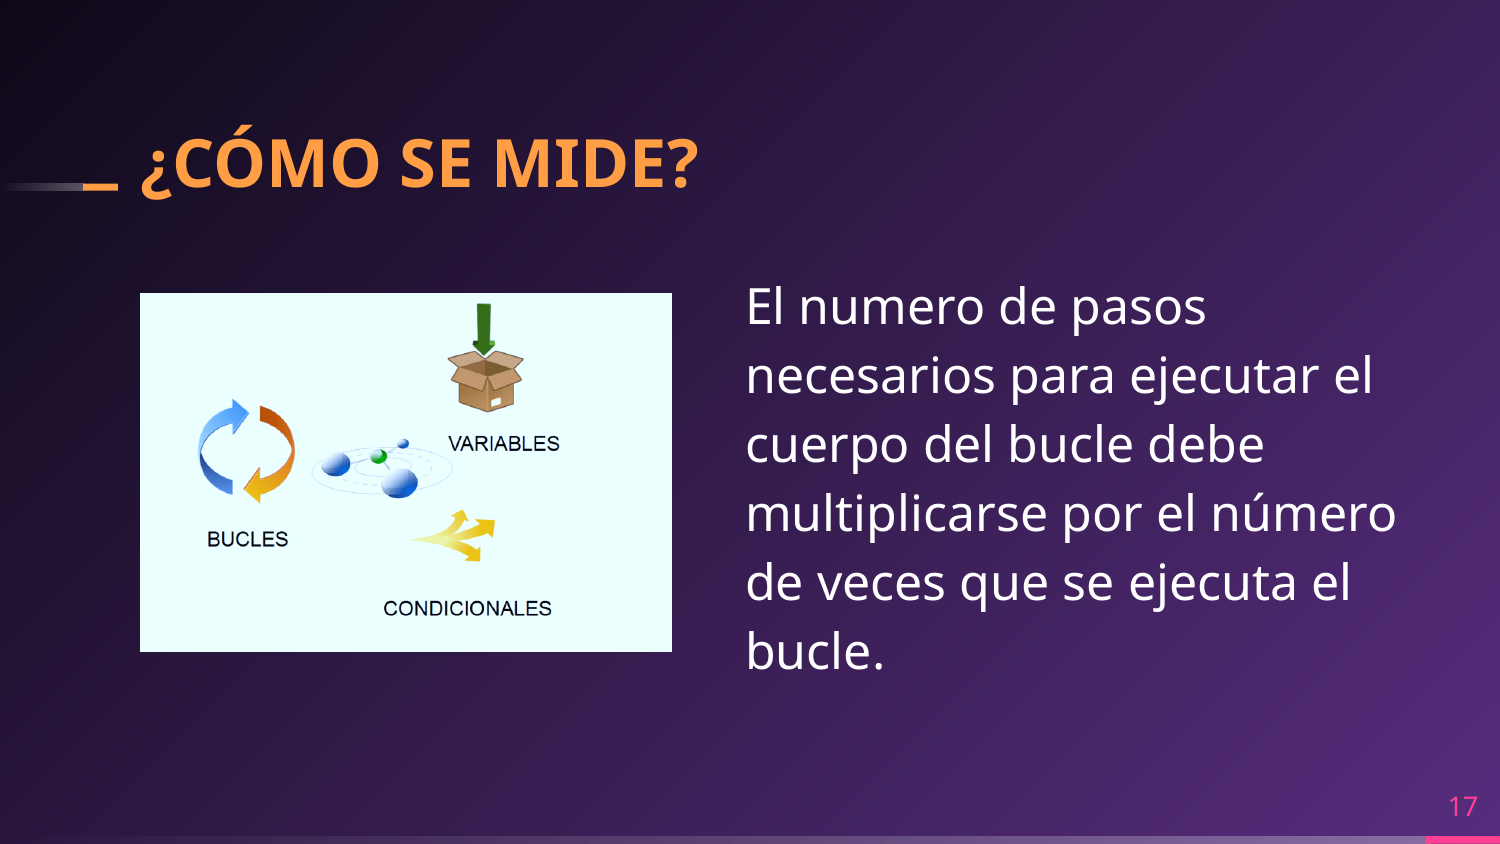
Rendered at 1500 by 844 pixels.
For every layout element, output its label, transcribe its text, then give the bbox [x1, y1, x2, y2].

list El numero de pasos necesarios para ejecutar el cuerpo del bucle debe multiplicarse por el número de veces que se ejecuta el bucle. [728, 265, 1417, 698]
slide_number 17 [1426, 779, 1500, 837]
picture [139, 293, 672, 652]
title ¿CÓMO SE MIDE? [140, 105, 1011, 203]
